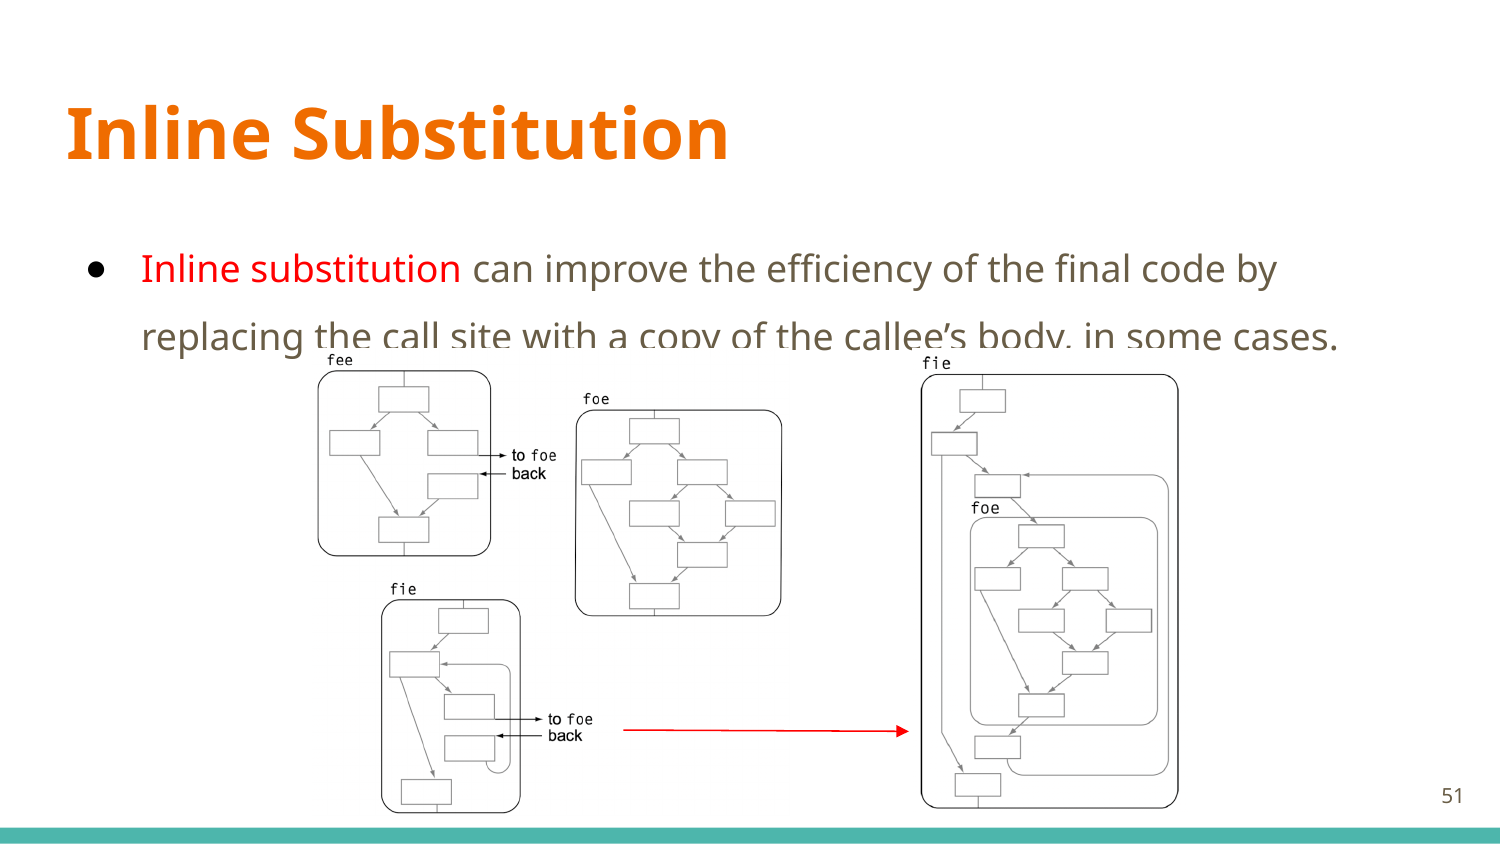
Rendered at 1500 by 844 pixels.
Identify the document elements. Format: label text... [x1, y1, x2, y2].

picture [912, 348, 1189, 816]
title Inline Substitution [51, 72, 1449, 189]
slide_number ‹#› [1389, 764, 1480, 830]
picture [311, 348, 791, 816]
list Inline substitution can improve the efficiency of the final code by replacing the call site with a copy of the callee’s body, in some cases. [51, 207, 1449, 349]
